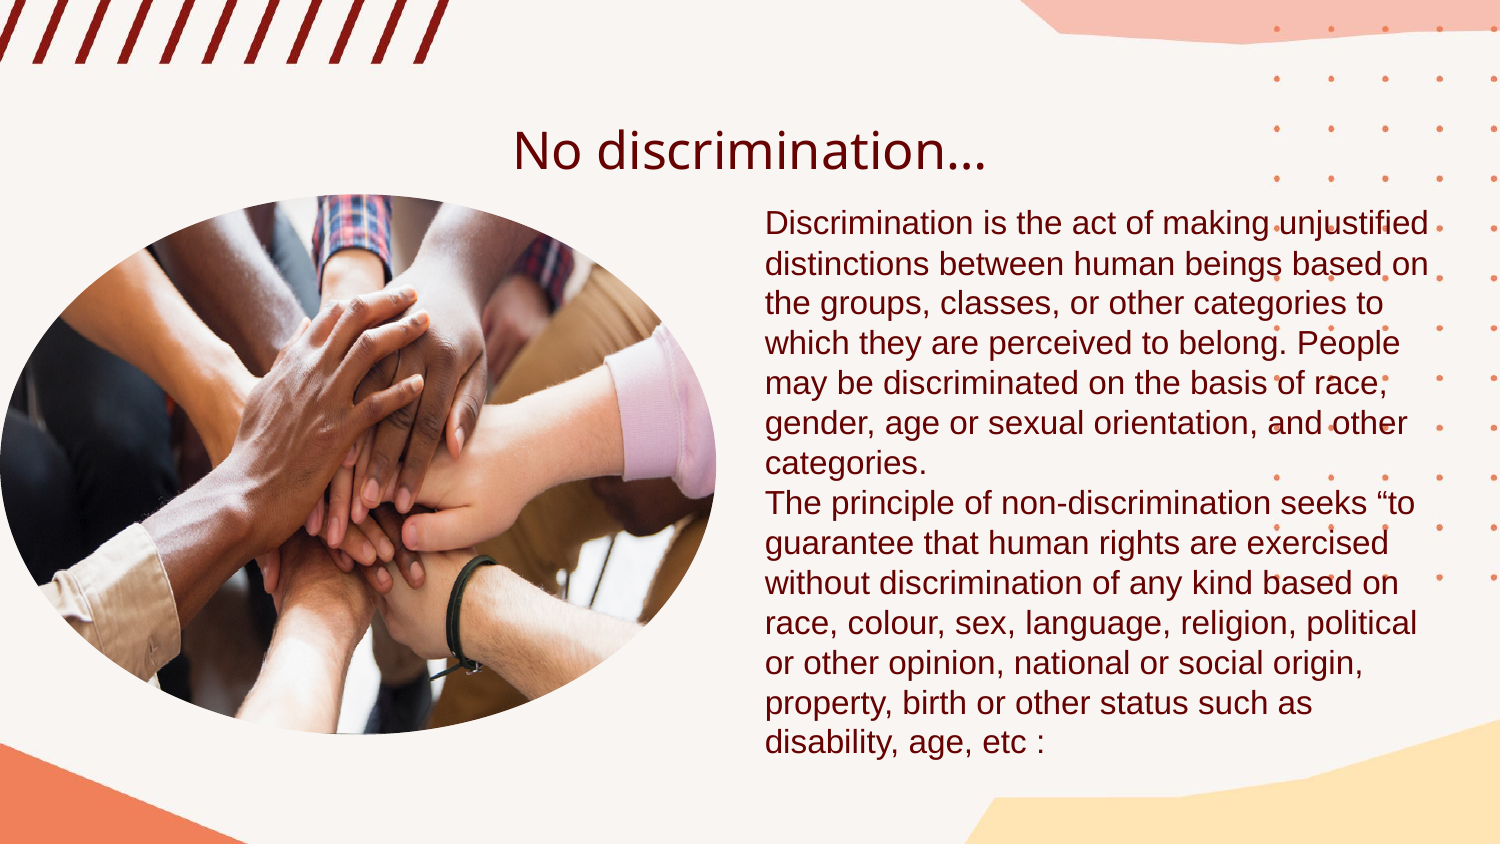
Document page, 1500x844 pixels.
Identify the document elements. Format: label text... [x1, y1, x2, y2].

picture [0, 0, 1500, 844]
text_box Discrimination is the act of making unjustified distinctions between human beings based on the groups, classes, or other categories to which they are perceived to belong. People may be discriminated on the basis of race, gender, age or sexual orientation, and other categories. The principle of non-discrimination seeks “to guarantee that human rights are exercised without discrimination of any kind based on race, colour, sex, language, religion, political or other opinion, national or social origin, property, birth or other status such as disability, age, etc : [750, 194, 1467, 768]
title No discrimination… [116, 109, 1384, 189]
